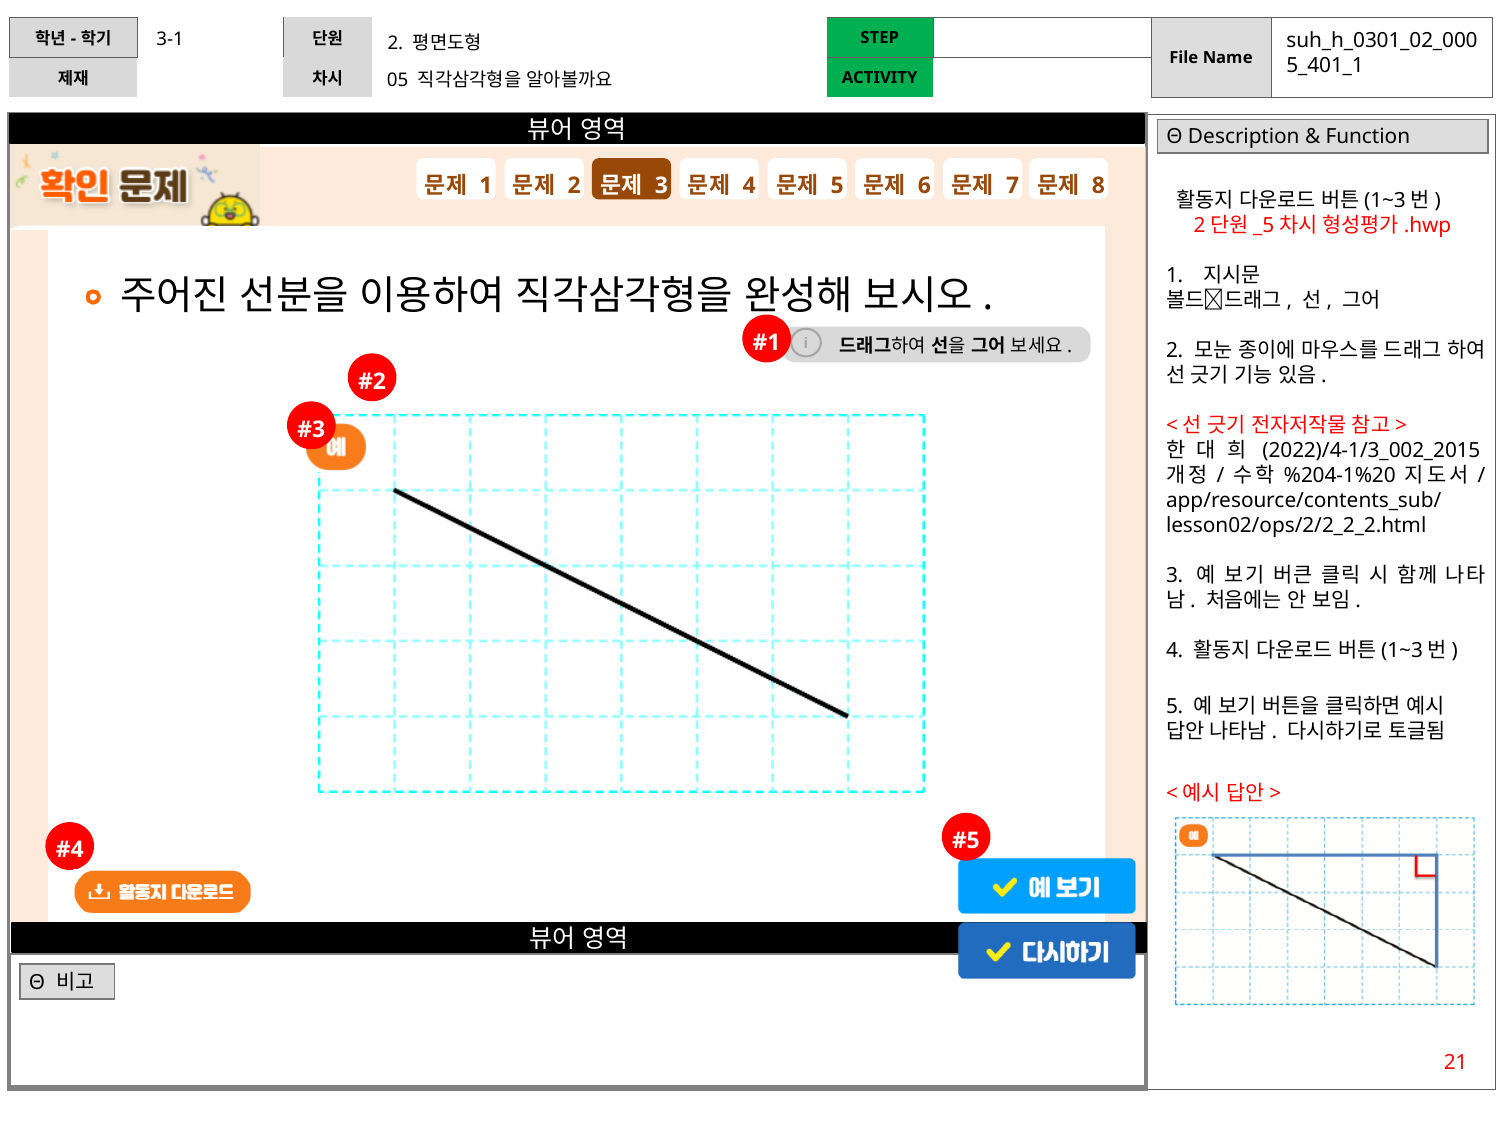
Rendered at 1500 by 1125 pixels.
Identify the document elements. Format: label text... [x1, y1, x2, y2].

text_box #4 [43, 820, 97, 873]
text_box 문제 1 [410, 149, 520, 205]
text_box 문제 2 [520, 149, 608, 205]
picture [957, 858, 1136, 915]
text_box [0, 0, 1500, 75]
text_box 활동지 다운로드 버튼(1~3번) 2단원_5차시 형성평가.hwp 지시문 볼드드래그, 선, 그어 2. 모눈 종이에 마우스를 드래그 하여 선 긋기 기능 있음. <선 긋기 전자저작물 참고> 한대희(2022)/4-1/3_002_2015개정/수학%204-1%20지도서/app/resource/contents_sub/lesson02/ops/2/2_2_2.html 3. 예 보기 버큰 클릭 시 함께 나타남. 처음에는 안 보임. 4. 활동지 다운로드 버튼(1~3번) 5. 예 보기 버튼을 클릭하면 예시 답안 나타남. 다시하기로 토글됨 <예시 답안> [1151, 179, 1500, 863]
text_box #5 [939, 810, 993, 860]
text_box 문제 4 [695, 149, 783, 205]
text_box 문제 7 [958, 149, 1046, 205]
picture [82, 285, 103, 307]
picture [1173, 812, 1482, 1006]
text_box 문제 8 [1046, 149, 1132, 205]
picture [958, 922, 1137, 979]
text_box 주어진 선분을 이용하여 직각삼각형을 완성해 보시오. [105, 263, 1109, 326]
picture [73, 869, 252, 913]
text_box 문제 3 [608, 149, 695, 205]
text_box 05 직각삼각형을 알아볼까요 [372, 75, 821, 96]
picture [303, 414, 925, 793]
text_box #1 [740, 312, 789, 365]
text_box 문제 6 [871, 149, 958, 205]
table_header Θ Description & Function [1158, 120, 1487, 152]
picture [10, 144, 260, 230]
text_box suh_h_0301_02_0005_401_1 [1271, 75, 1500, 84]
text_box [782, 326, 1091, 363]
text_box #2 [345, 351, 399, 404]
text_box #3 [284, 399, 335, 448]
text_box 문제 5 [783, 149, 871, 205]
